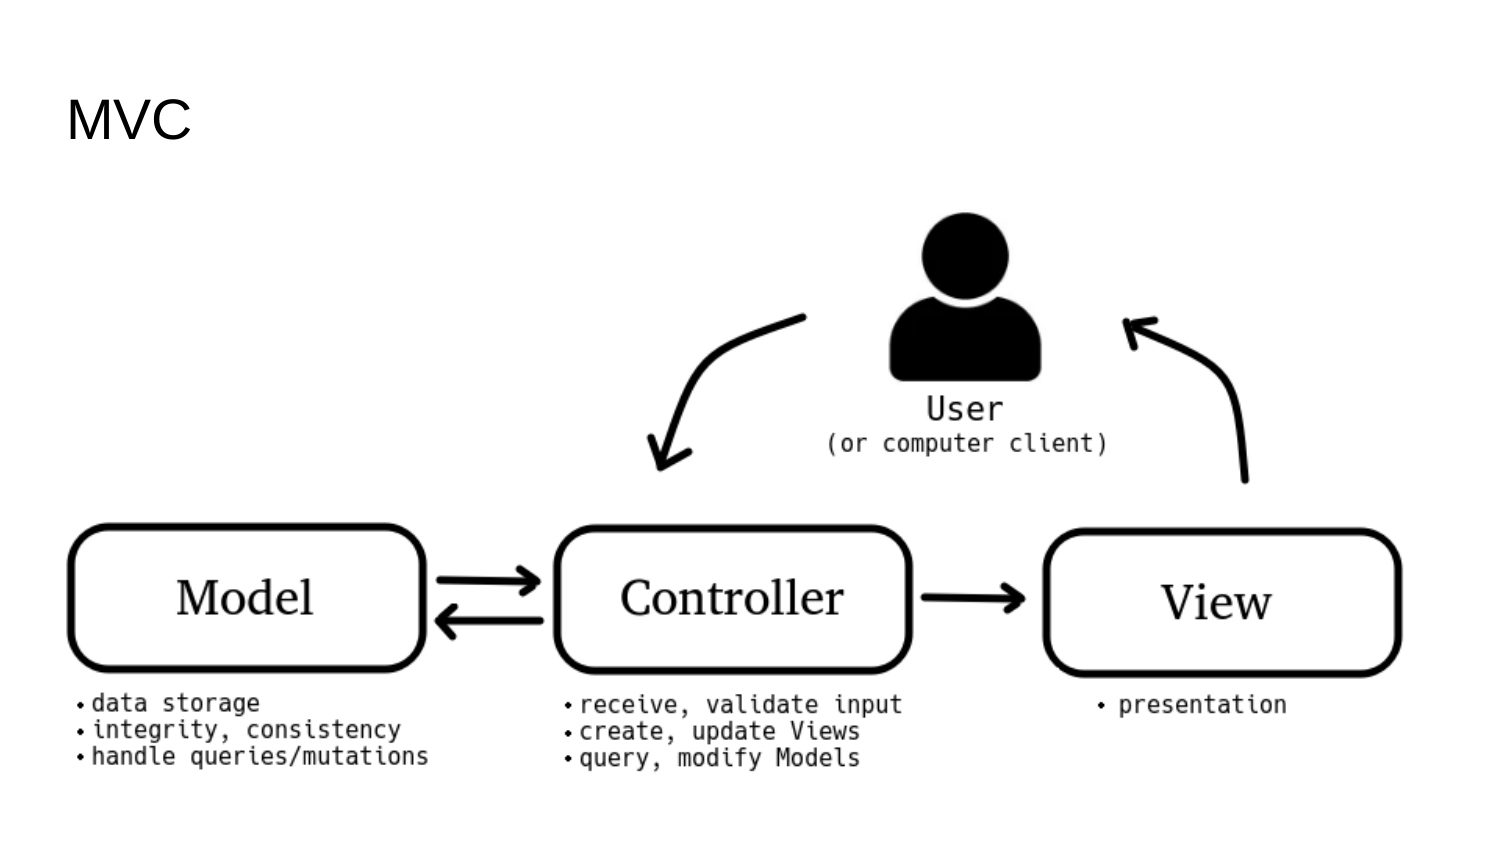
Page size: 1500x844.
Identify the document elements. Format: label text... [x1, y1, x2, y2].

title MVC [51, 72, 1449, 167]
picture [50, 171, 1422, 790]
